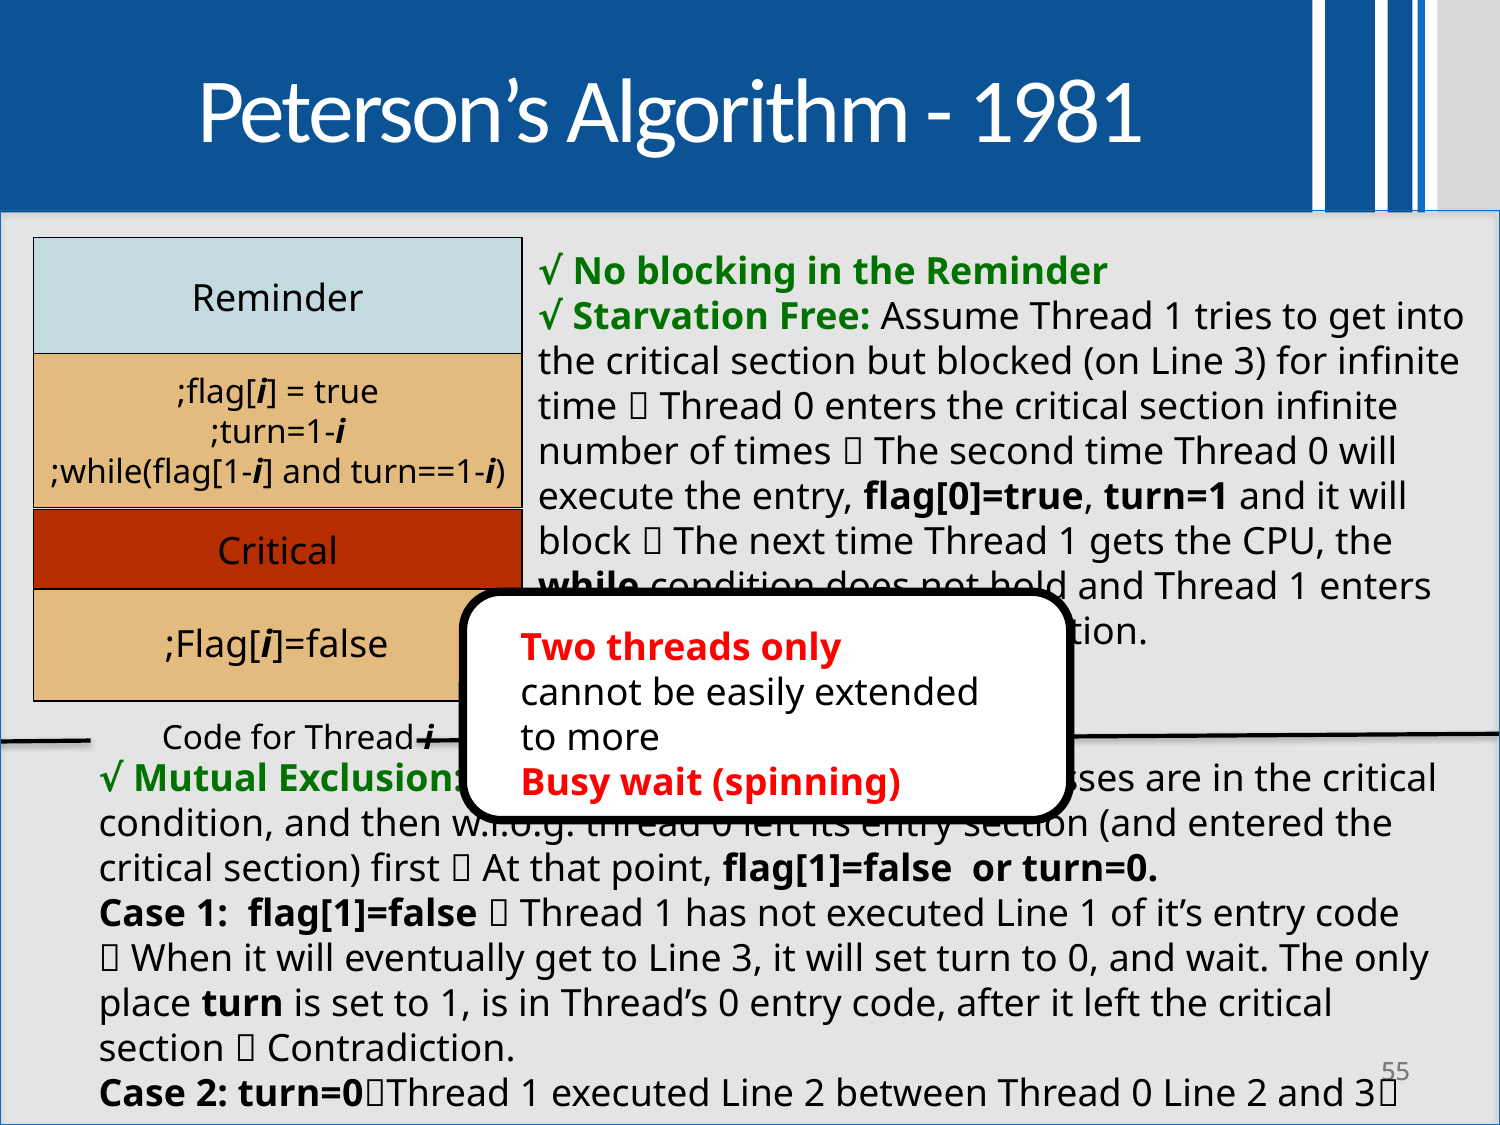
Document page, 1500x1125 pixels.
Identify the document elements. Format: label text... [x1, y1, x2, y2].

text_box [0, 210, 1500, 1125]
title Peterson’s Algorithm - 1981 [0, 0, 1313, 208]
